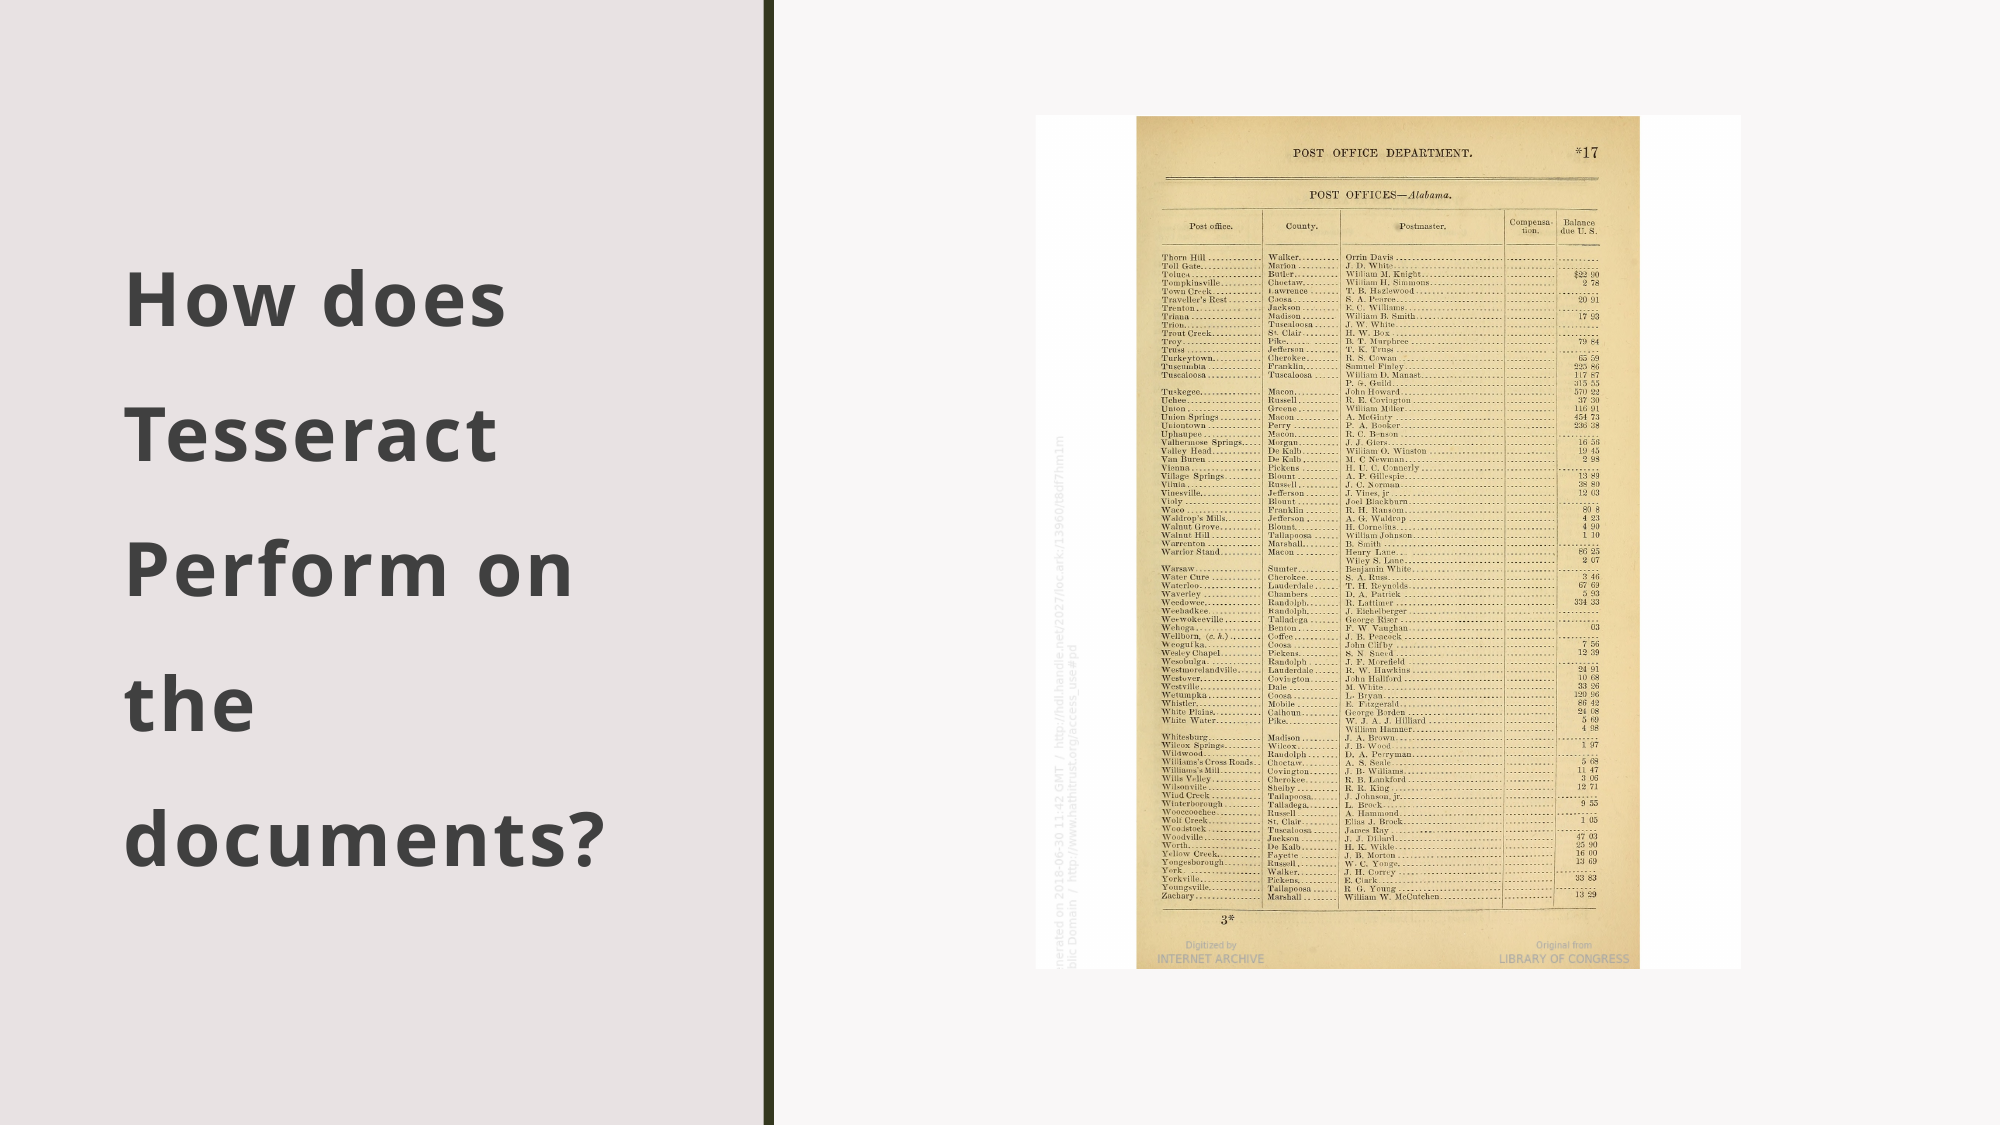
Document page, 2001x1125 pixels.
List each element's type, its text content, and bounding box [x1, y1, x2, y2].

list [1035, 115, 1742, 969]
title How does Tesseract Perform on the documents? [105, 115, 666, 969]
